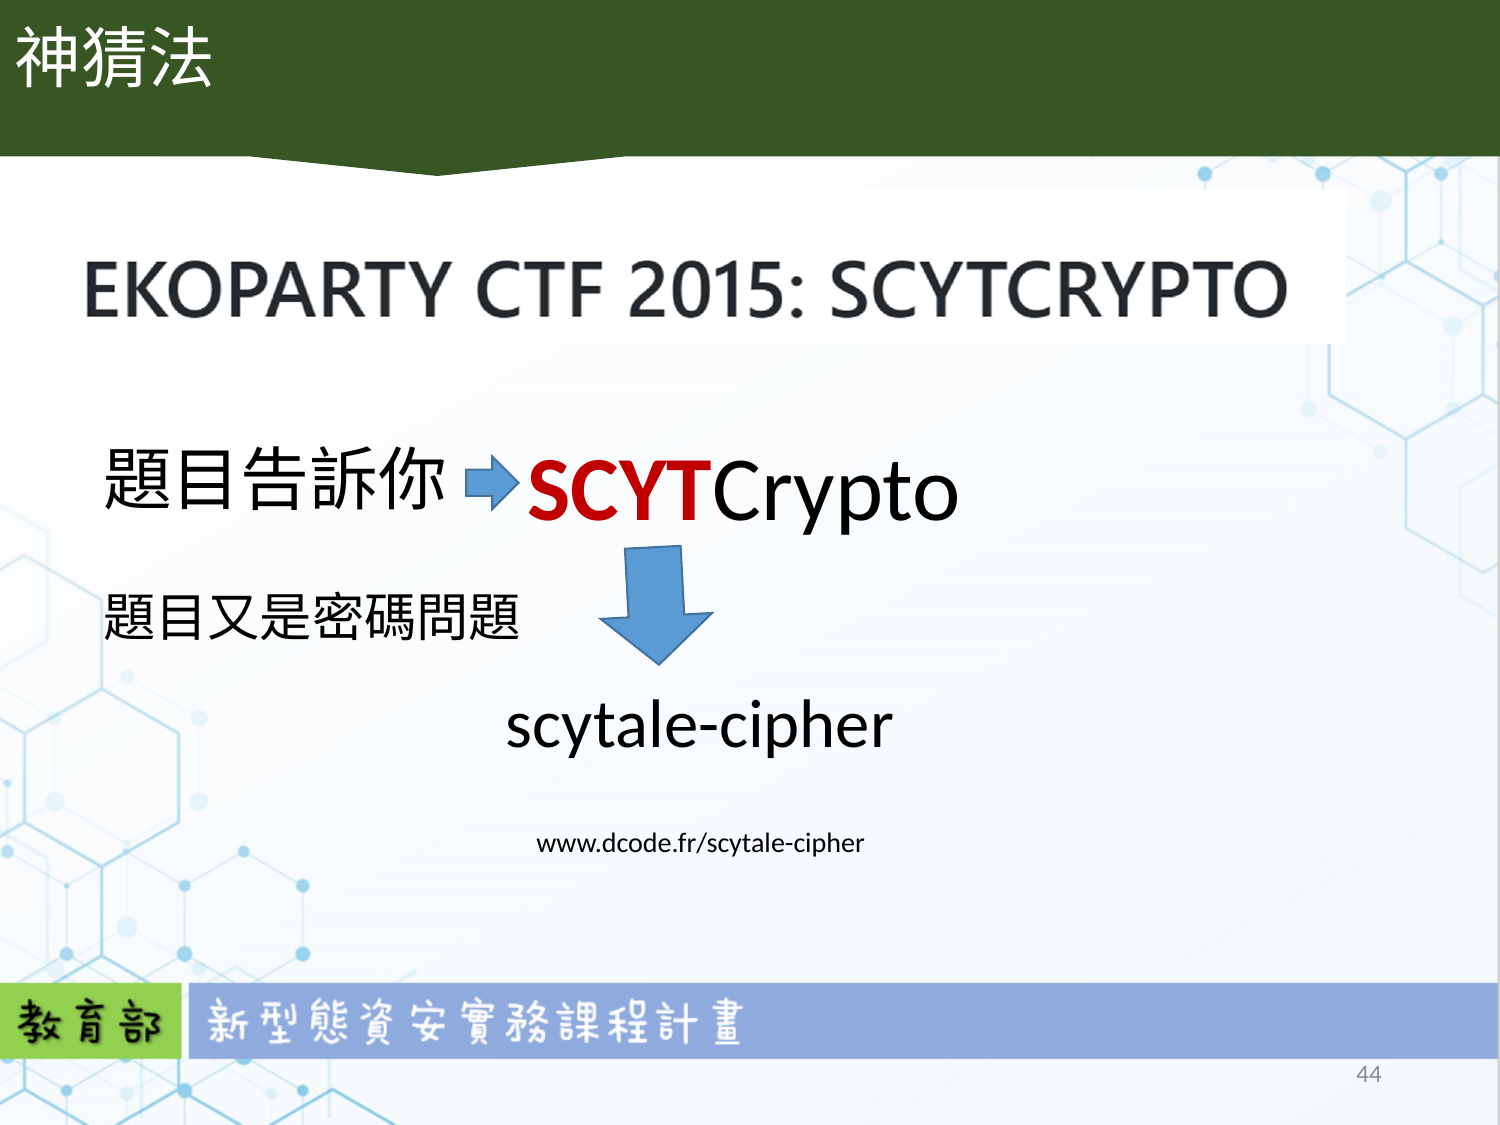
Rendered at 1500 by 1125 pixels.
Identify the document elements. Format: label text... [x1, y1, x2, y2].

text_box 題目告訴你 [91, 434, 466, 532]
text_box [597, 544, 715, 667]
text_box 神猜法 [0, 0, 1500, 178]
text_box 題目又是密碼問題 [91, 571, 597, 669]
picture [0, 158, 1500, 1125]
slide_number 44 [1059, 1042, 1397, 1103]
list SCYTCrypto [512, 434, 1035, 549]
text_box [465, 454, 521, 512]
text_box www.dcode.fr/scytale-cipher [521, 817, 881, 866]
text_box scytale-cipher [491, 671, 910, 769]
